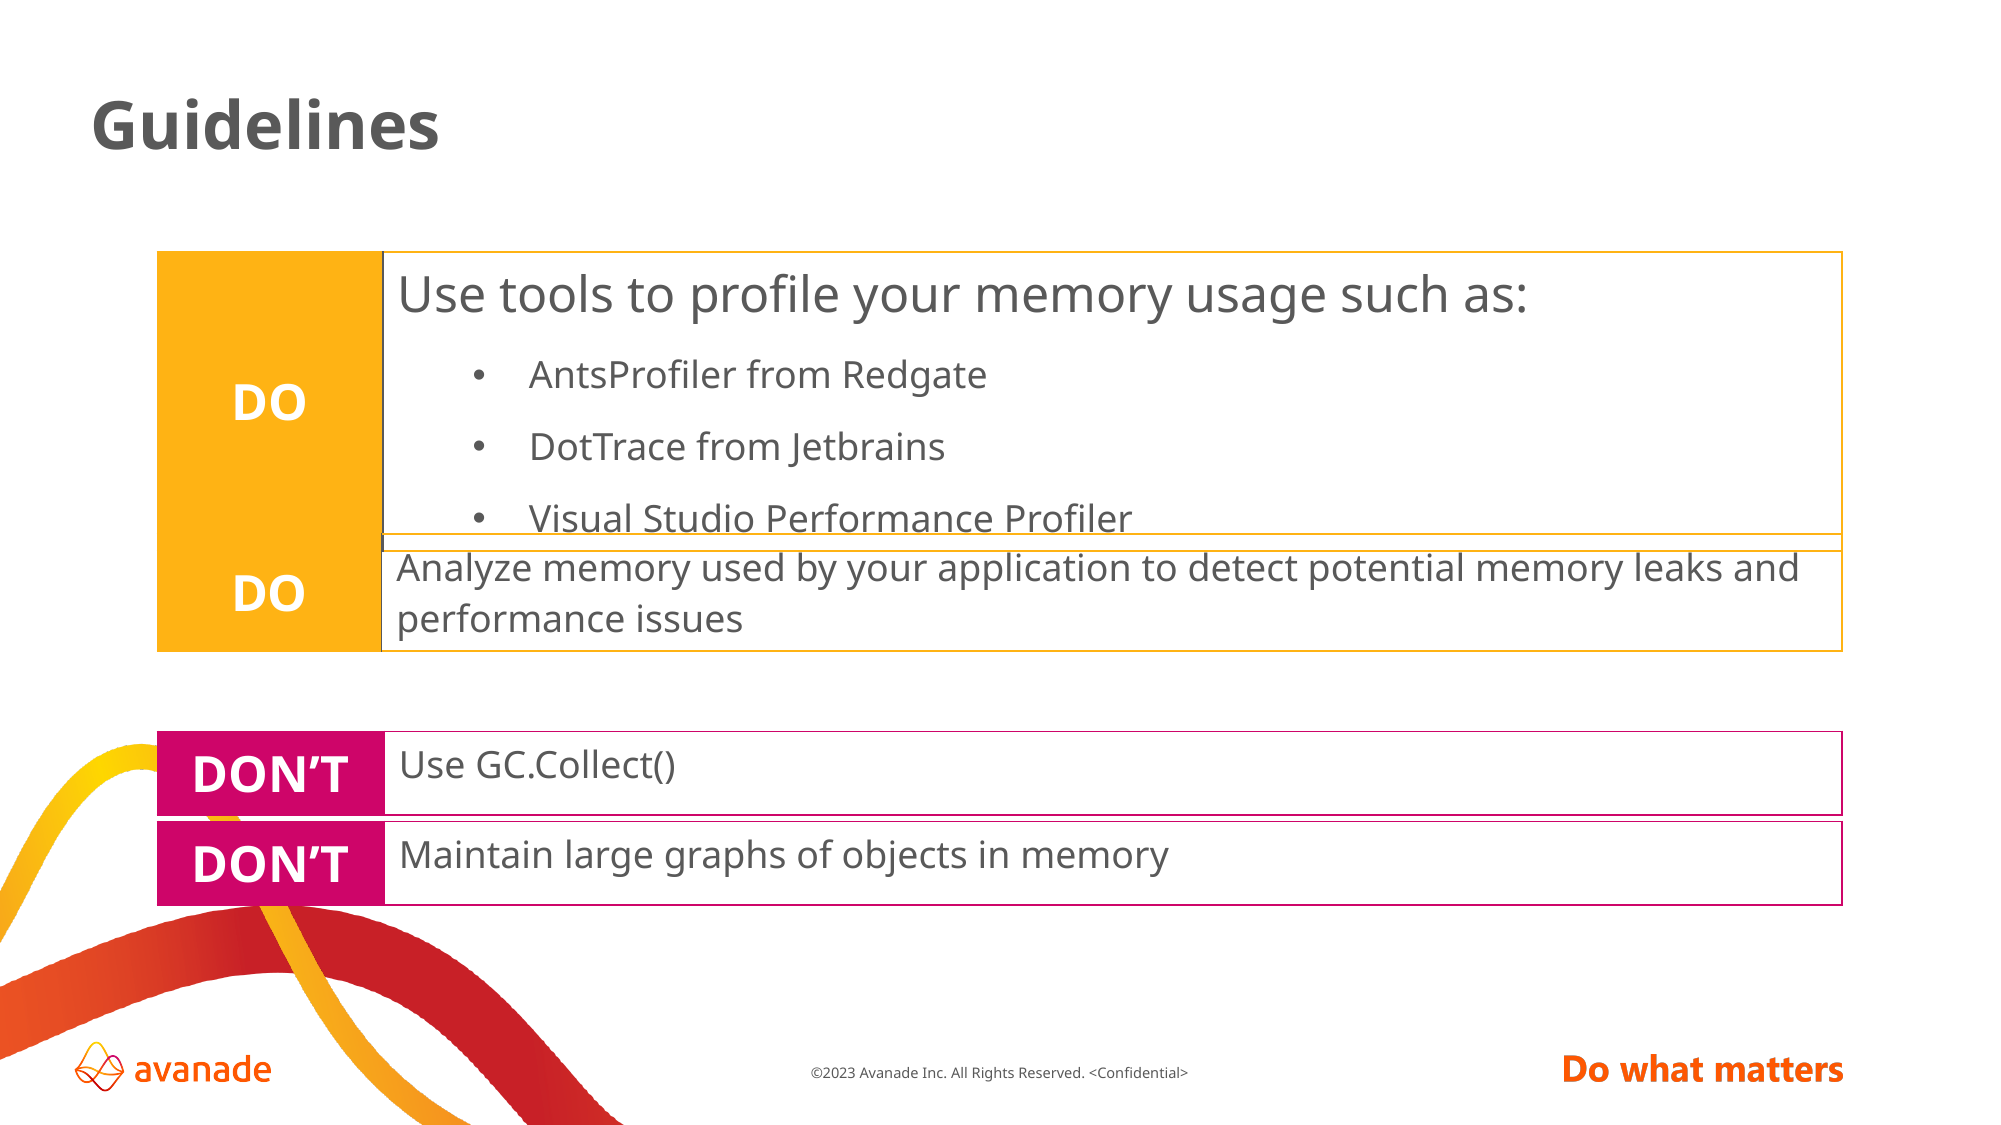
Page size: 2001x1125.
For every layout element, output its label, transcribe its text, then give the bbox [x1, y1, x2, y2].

table_header DO [159, 535, 381, 650]
table_header Use GC.Collect() [385, 732, 1841, 814]
table_header DON’T [159, 732, 383, 814]
picture [1564, 1054, 1843, 1082]
table_header Analyze memory used by your application to detect potential memory leaks and performance issues [382, 535, 1841, 650]
title Guidelines [75, 75, 1913, 175]
table_header DO [159, 253, 382, 533]
picture [0, 728, 641, 1125]
table_header DON’T [159, 822, 383, 904]
table_header Use tools to profile your memory usage such as: AntsProfiler from Redgate DotTrace from Jetbrains Visual Studio Performance Profiler [384, 253, 1841, 533]
table_header Maintain large graphs of objects in memory [385, 822, 1841, 904]
